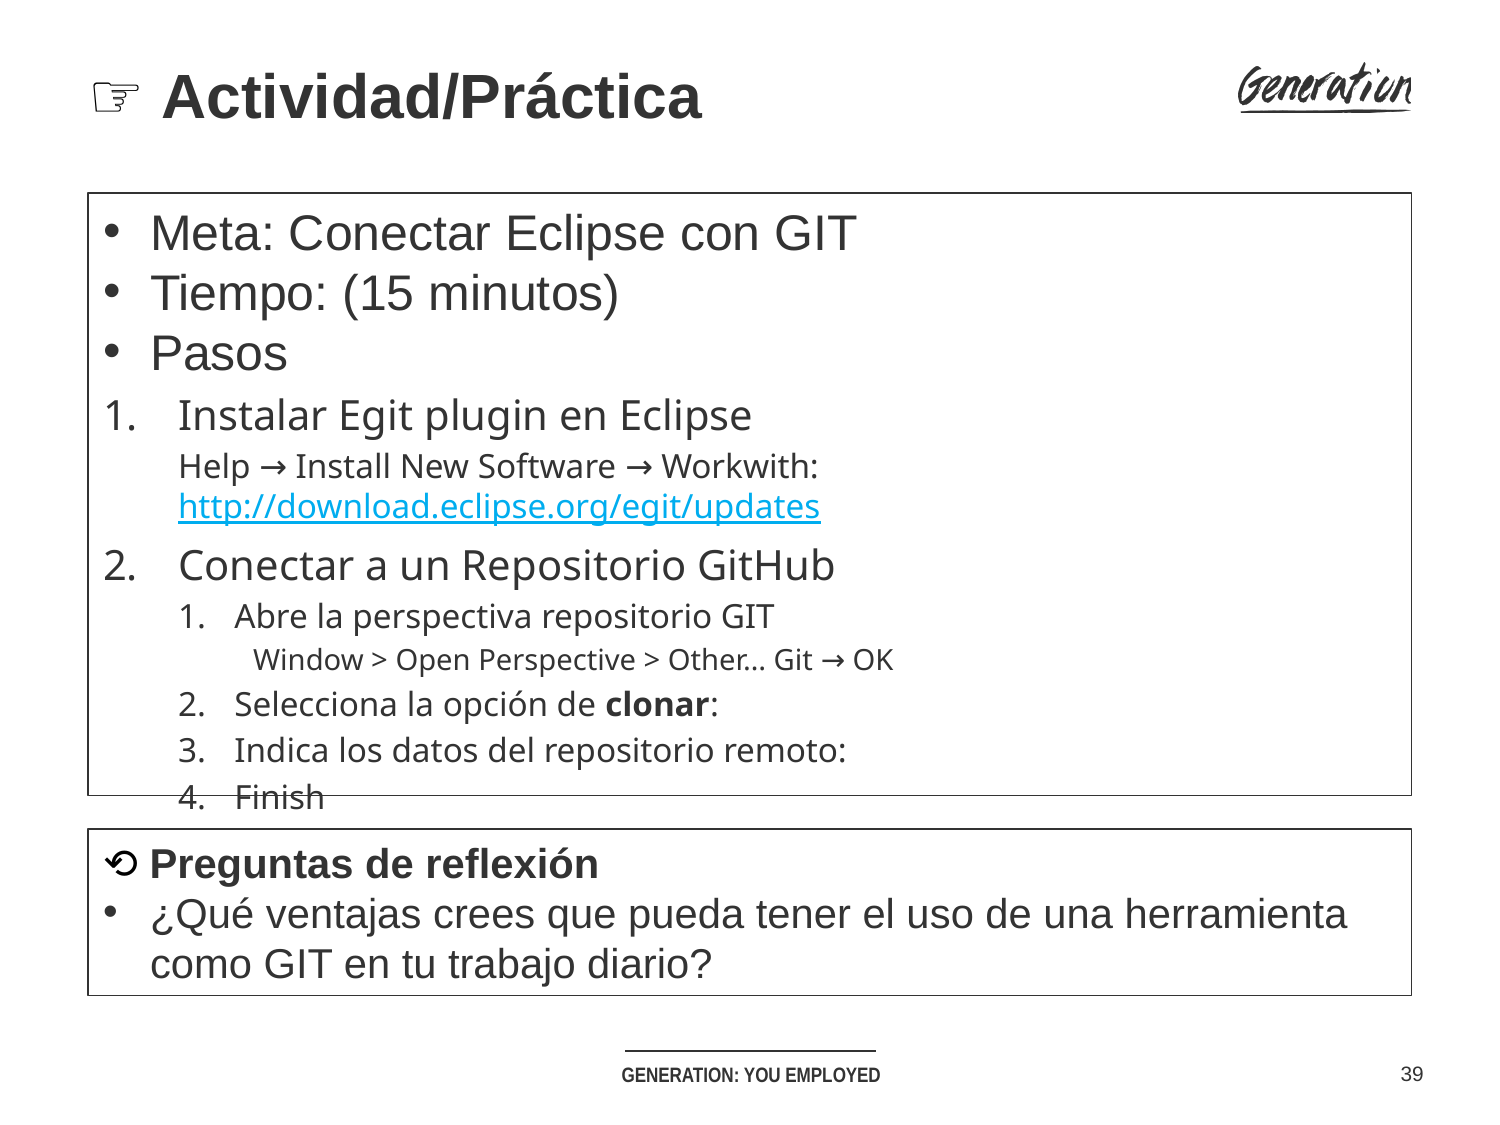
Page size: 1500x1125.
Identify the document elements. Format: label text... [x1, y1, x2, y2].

text_box Meta: Conectar Eclipse con GIT Tiempo: (15 minutos) Pasos Instalar Egit plugin en Eclipse Help → Install New Software → Workwith: http://download.eclipse.org/egit/updates Conectar a un Repositorio GitHub Abre la perspectiva repositorio GIT Window > Open Perspective > Other… Git → OK Selecciona la opción de clonar: Indica los datos del repositorio remoto: Finish [88, 192, 1412, 796]
text_box ⟲ Preguntas de reflexión ¿Qué ventajas crees que pueda tener el uso de una herramienta como GIT en tu trabajo diario? [88, 828, 1412, 996]
title ☞ Actividad/Práctica [88, 48, 1401, 140]
picture [1401, 62, 1411, 113]
